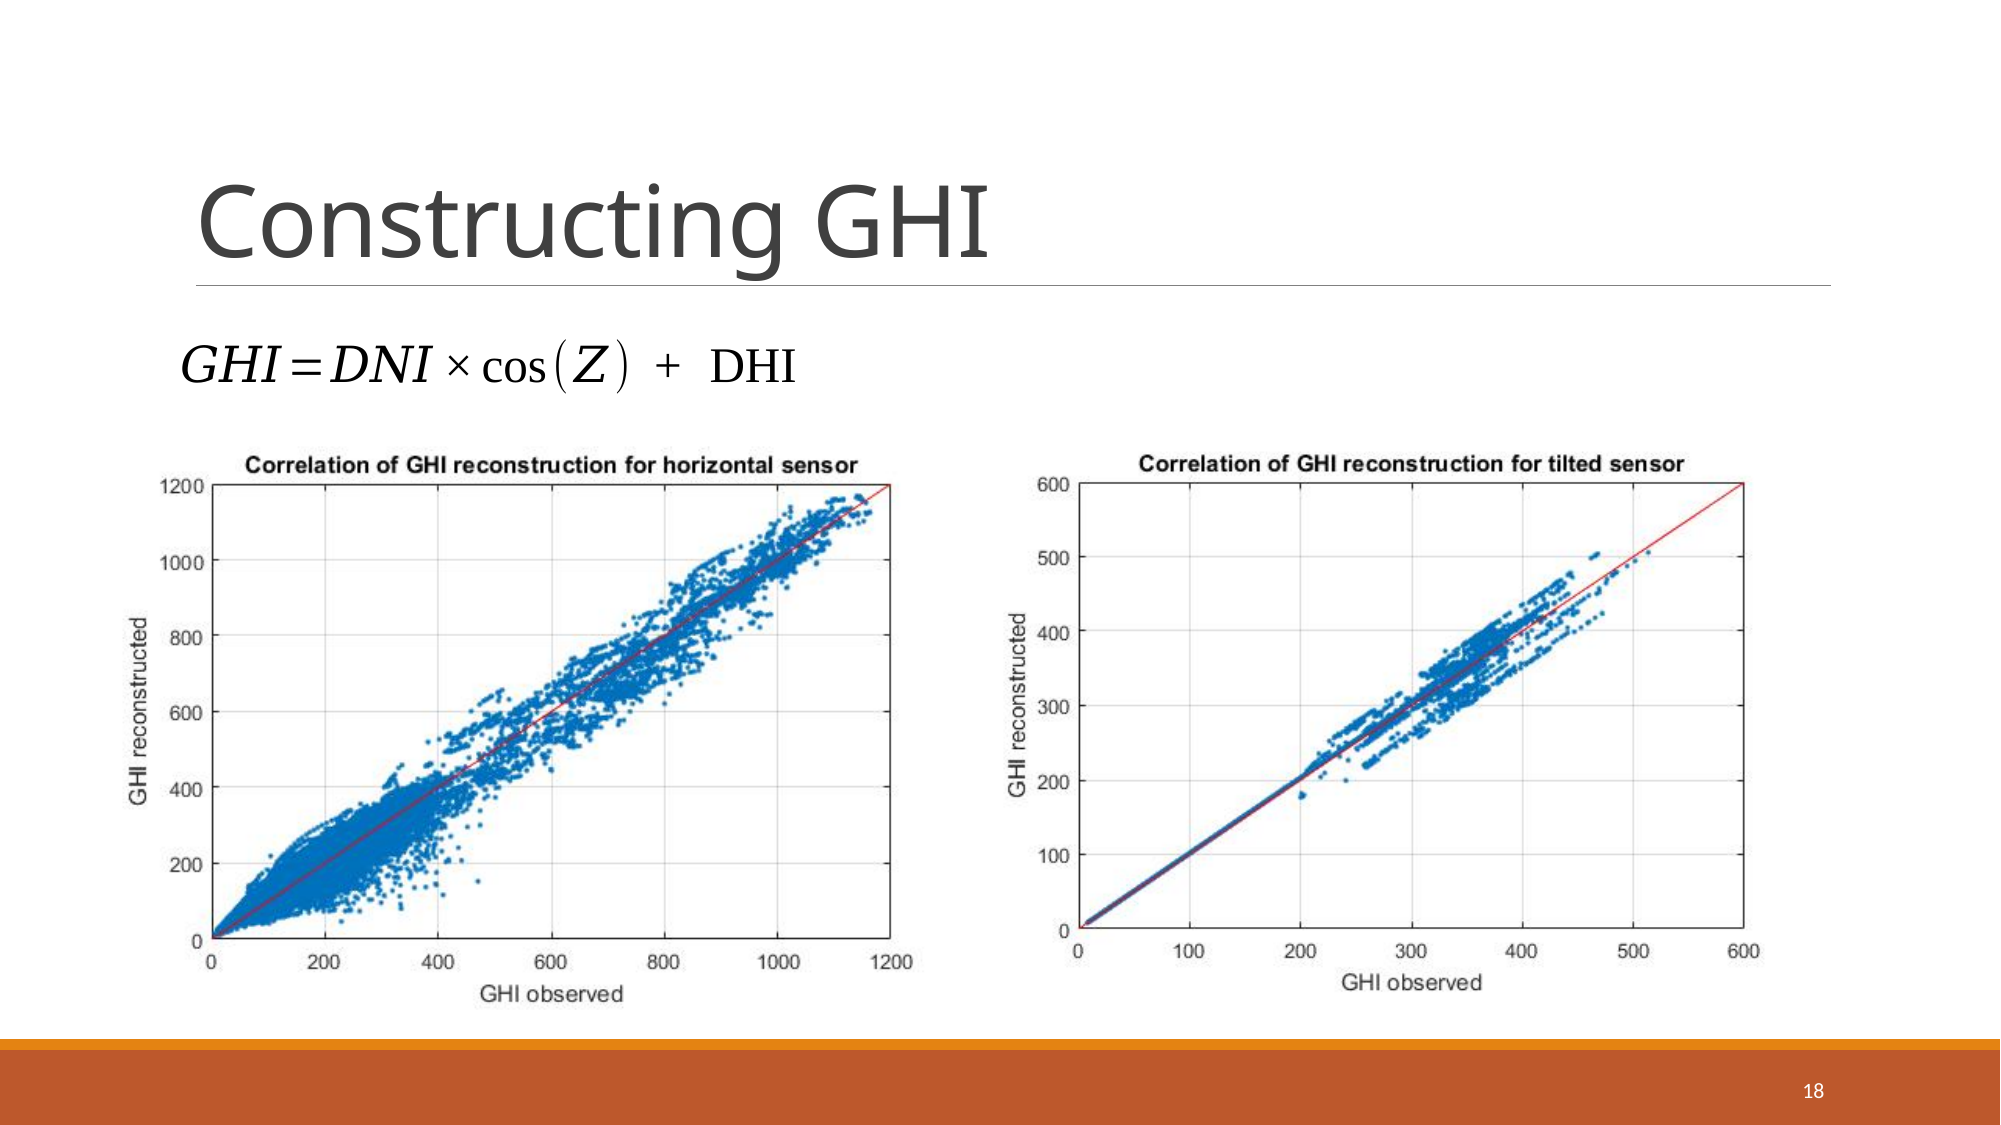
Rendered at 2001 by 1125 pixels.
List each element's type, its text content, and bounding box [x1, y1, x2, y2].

title Constructing GHI [180, 47, 1830, 285]
slide_number 18 [1624, 1059, 1840, 1120]
picture [969, 394, 1824, 1036]
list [101, 394, 969, 1036]
